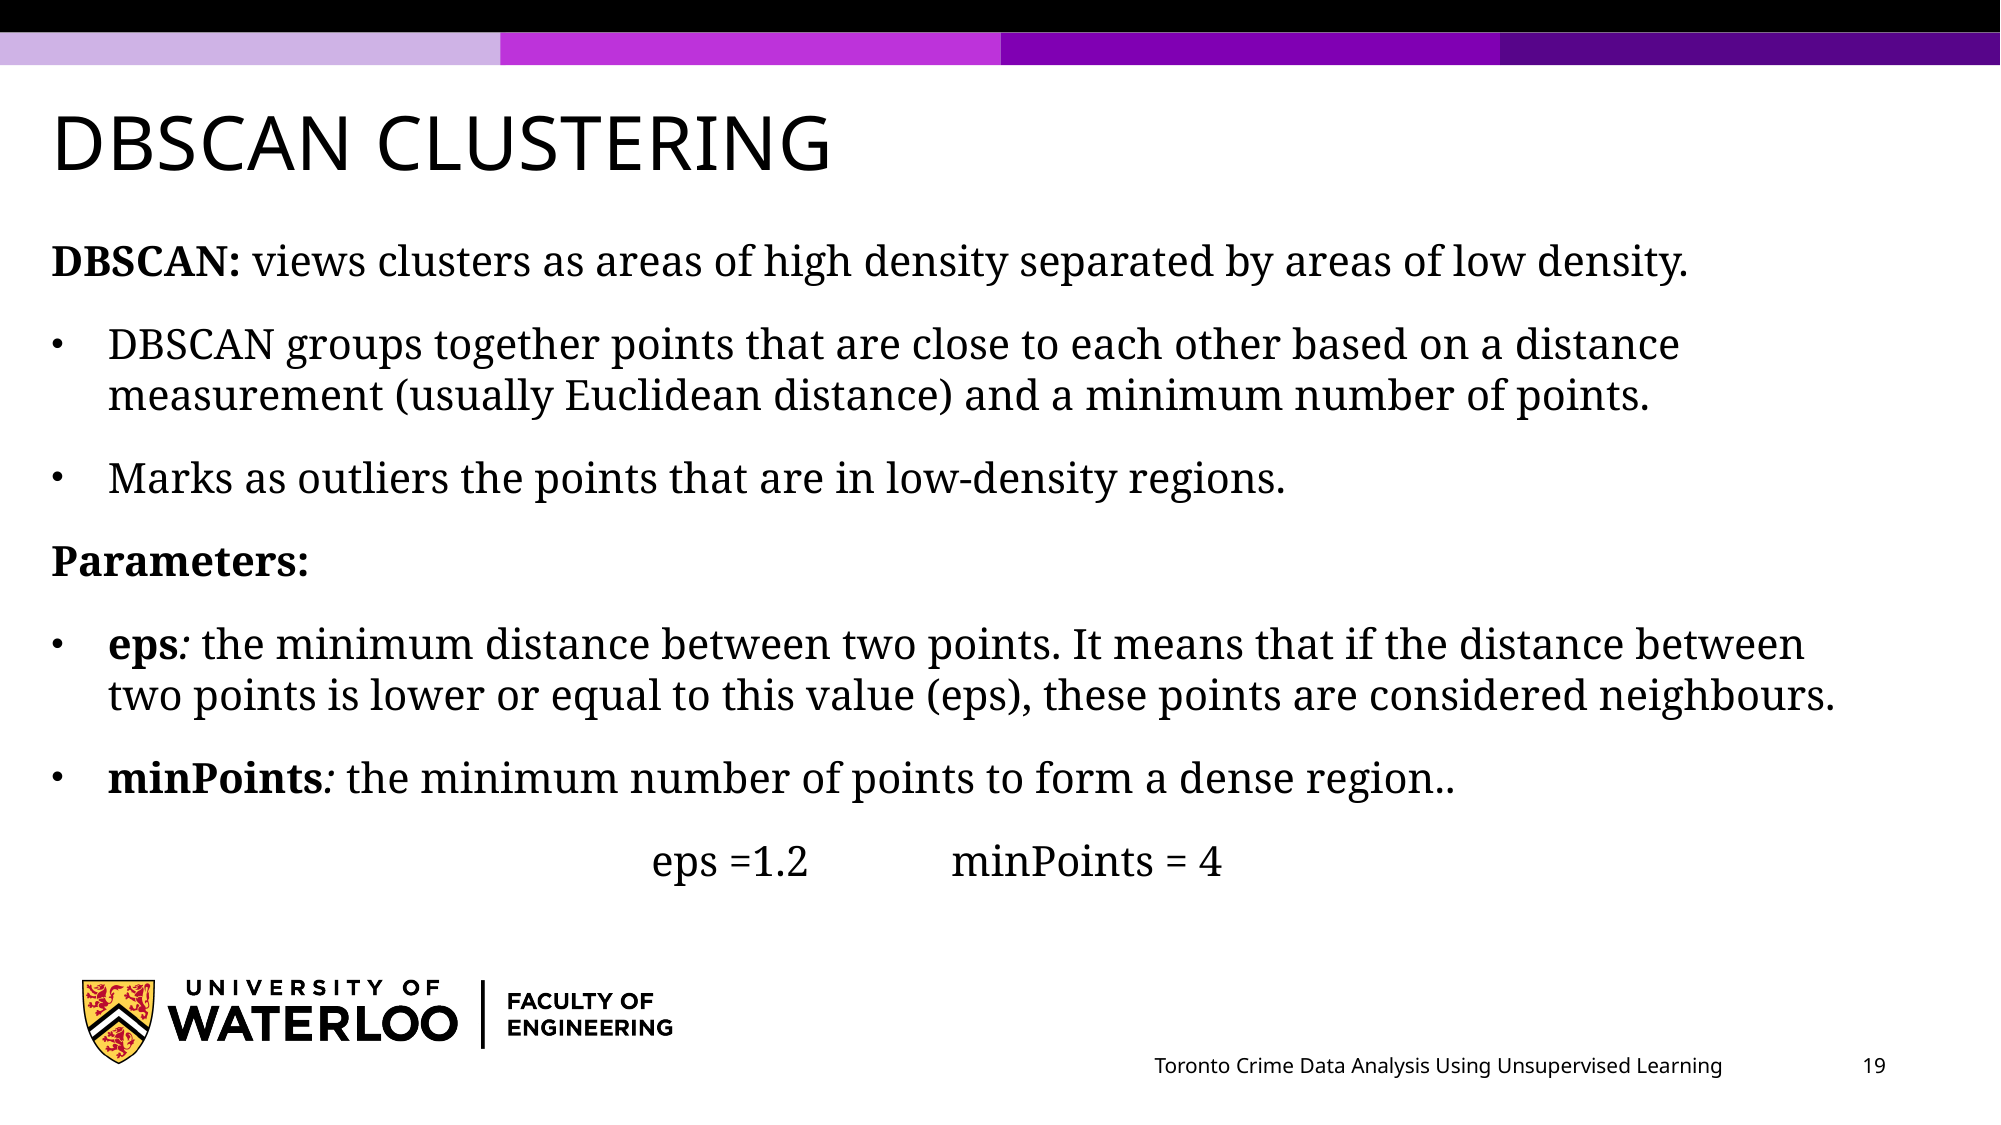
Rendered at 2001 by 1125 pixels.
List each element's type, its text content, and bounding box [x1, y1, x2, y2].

subtitle DBSCAN: views clusters as areas of high density separated by areas of low density. DBSCAN groups together points that are close to each other based on a distance measurement (usually Euclidean distance) and a minimum number of points. Marks as outliers the points that are in low-density regions. Parameters: eps: the minimum distance between two points. It means that if the distance between two points is lower or equal to this value (eps), these points are considered neighbours. minPoints: the minimum number of points to form a dense region.. eps =1.2 minPoints = 4 [51, 227, 1897, 996]
slide_number 19 [1828, 1046, 1920, 1088]
footer Toronto Crime Data Analysis Using Unsupervised Learning [1086, 1046, 1791, 1088]
picture [1, 918, 751, 1125]
text_box DBSCAN CLUSTERING [51, 103, 1897, 194]
